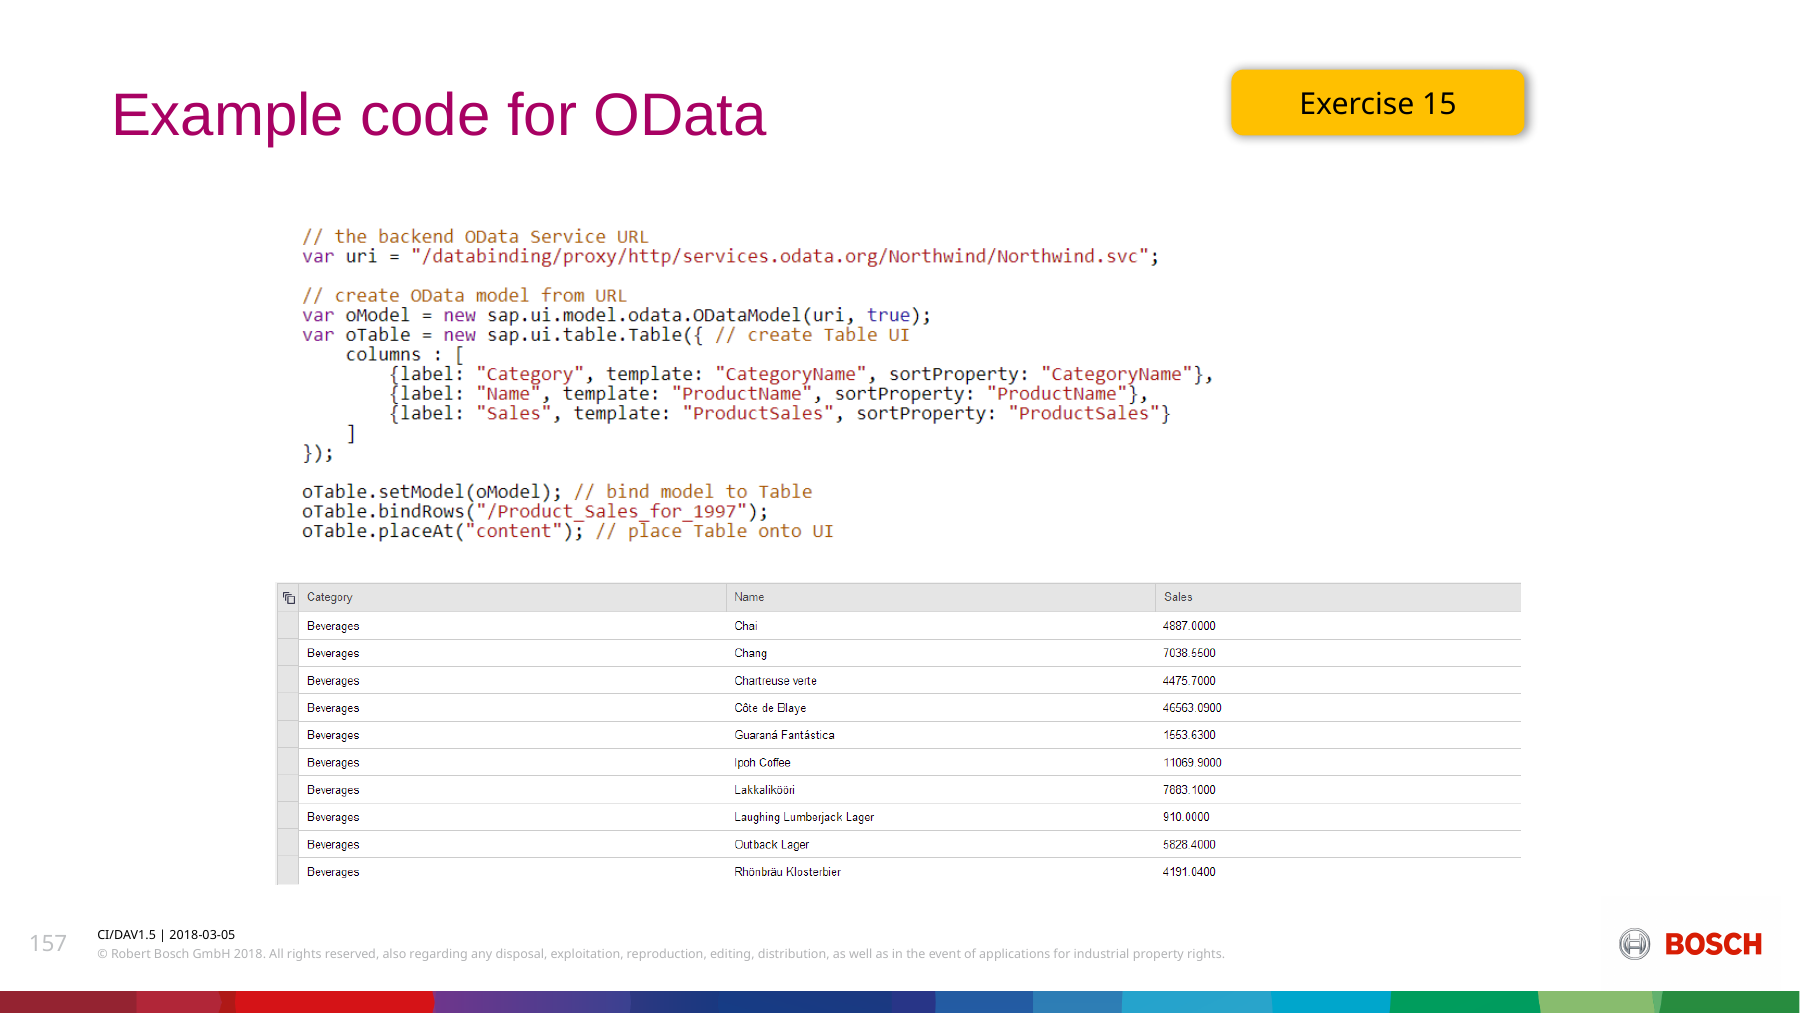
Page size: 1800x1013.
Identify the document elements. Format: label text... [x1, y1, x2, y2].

text_box Exercise 15 [1232, 71, 1523, 134]
picture [0, 991, 1272, 1013]
picture [1390, 991, 1800, 1013]
picture [275, 582, 1521, 885]
title Example code for OData [111, 60, 1366, 172]
picture [275, 209, 1521, 560]
